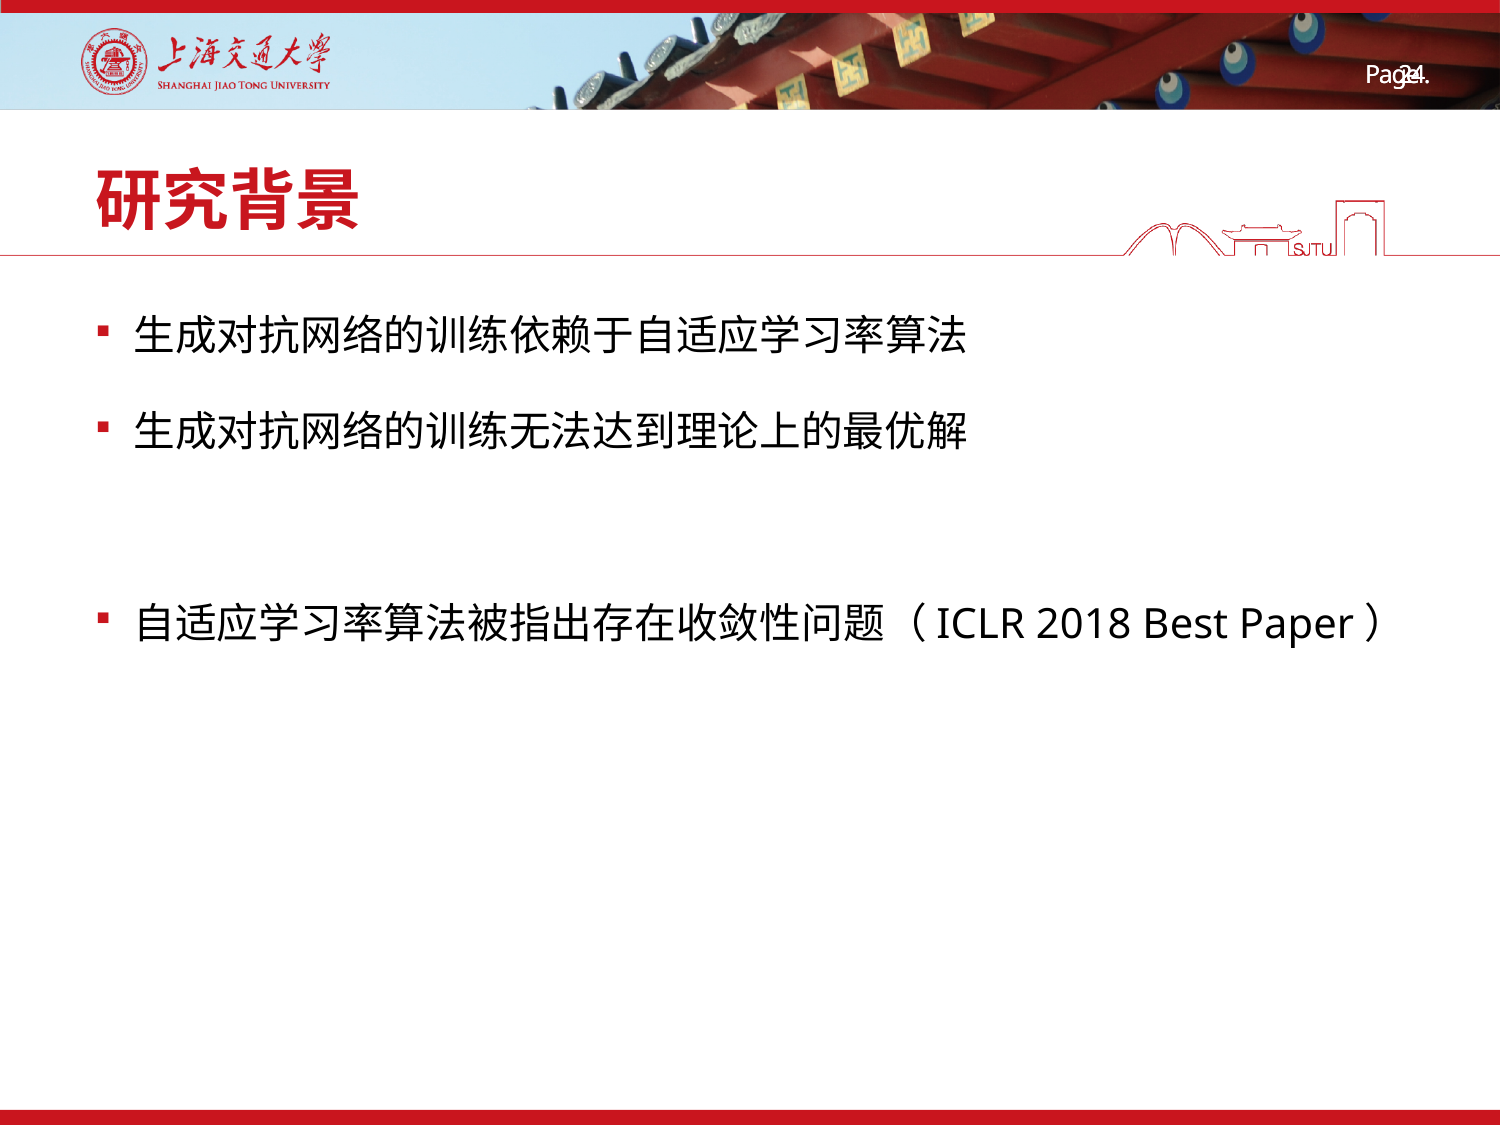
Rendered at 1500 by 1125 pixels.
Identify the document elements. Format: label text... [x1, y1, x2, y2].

list 生成对抗网络的训练依赖于自适应学习率算法 生成对抗网络的训练无法达到理论上的最优解 自适应学习率算法被指出存在收敛性问题（ICLR 2018 Best Paper） [81, 276, 1455, 1084]
picture [0, 0, 1500, 110]
picture [0, 200, 1500, 256]
title 研究背景 [81, 160, 1455, 255]
